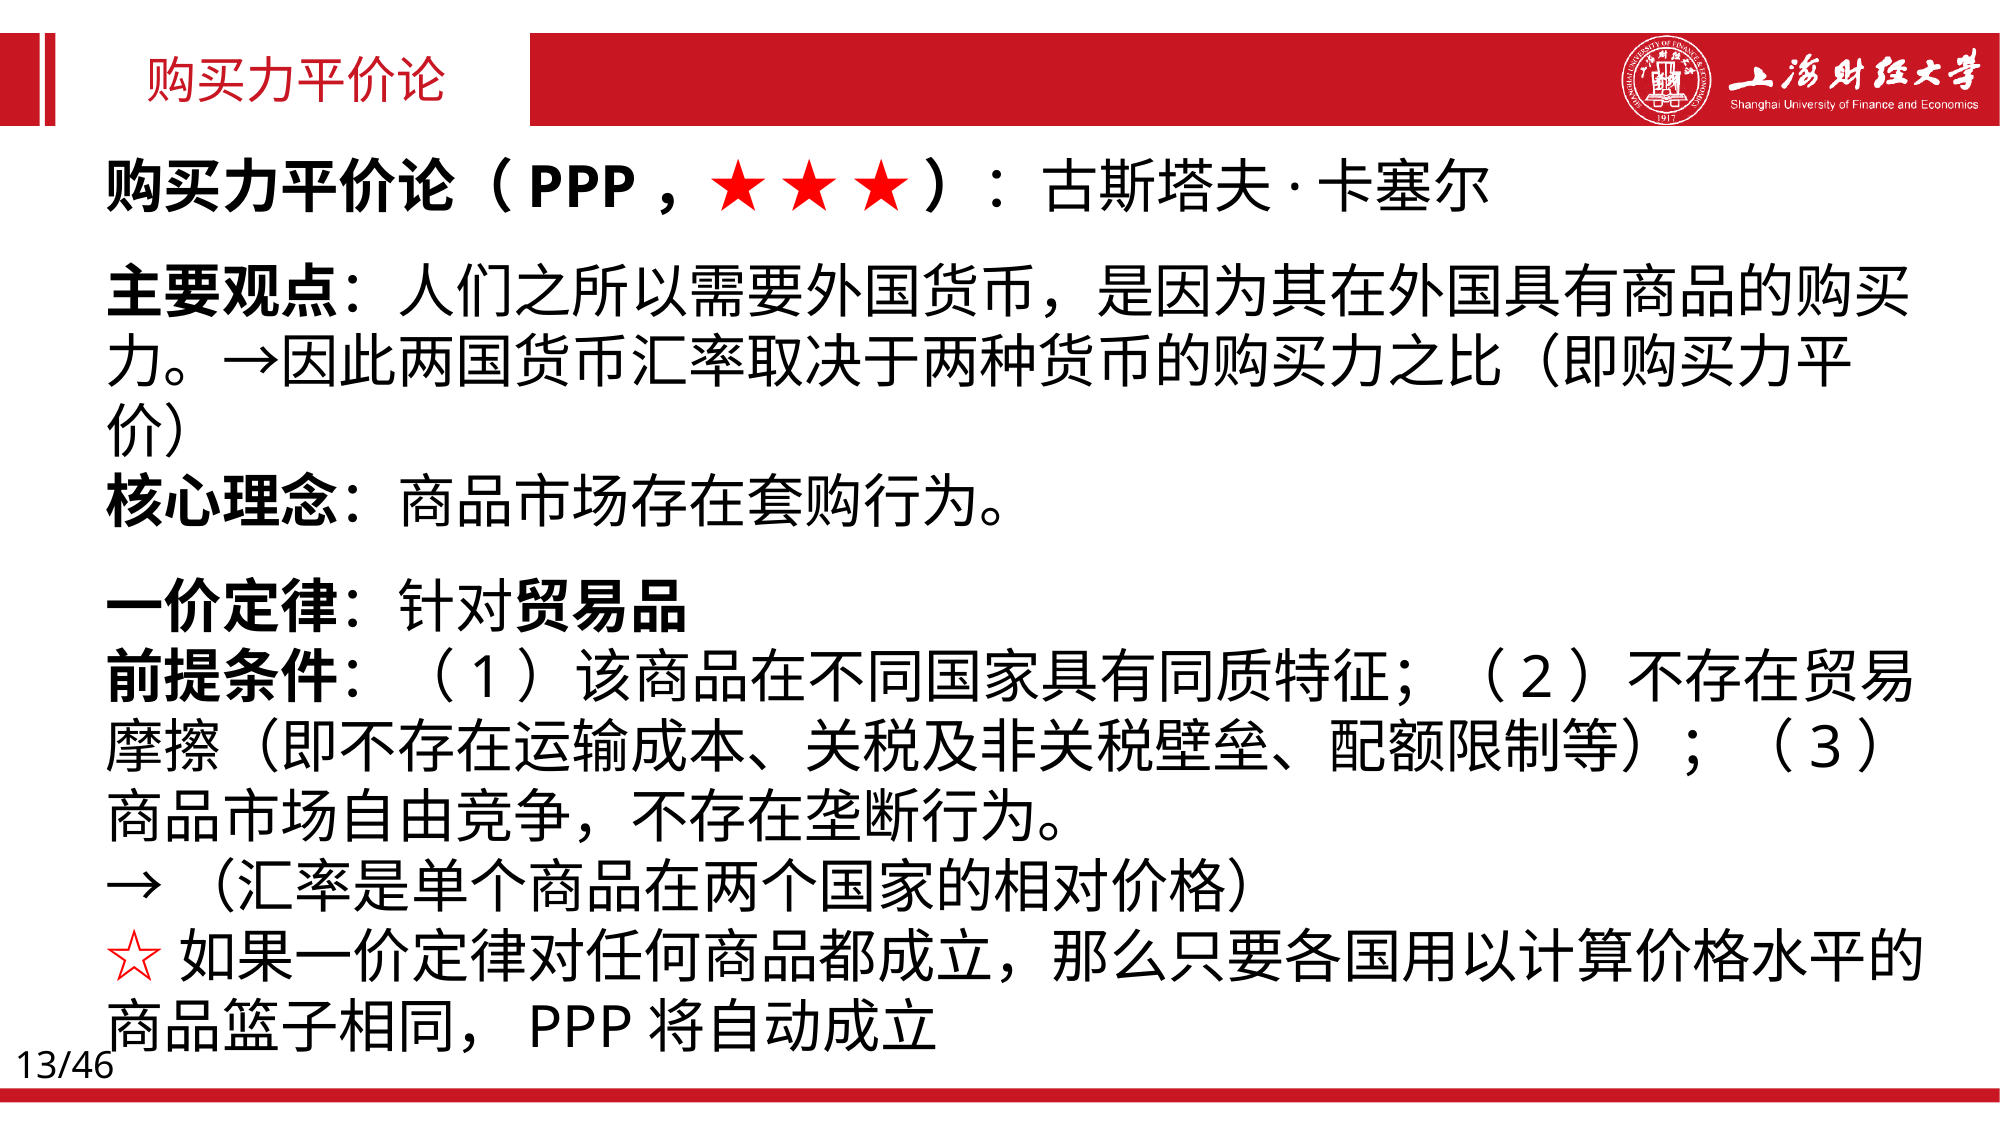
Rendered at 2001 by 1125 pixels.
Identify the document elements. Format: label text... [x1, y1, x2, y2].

text_box 购买力平价论 [131, 41, 462, 116]
picture [1595, 0, 2000, 172]
